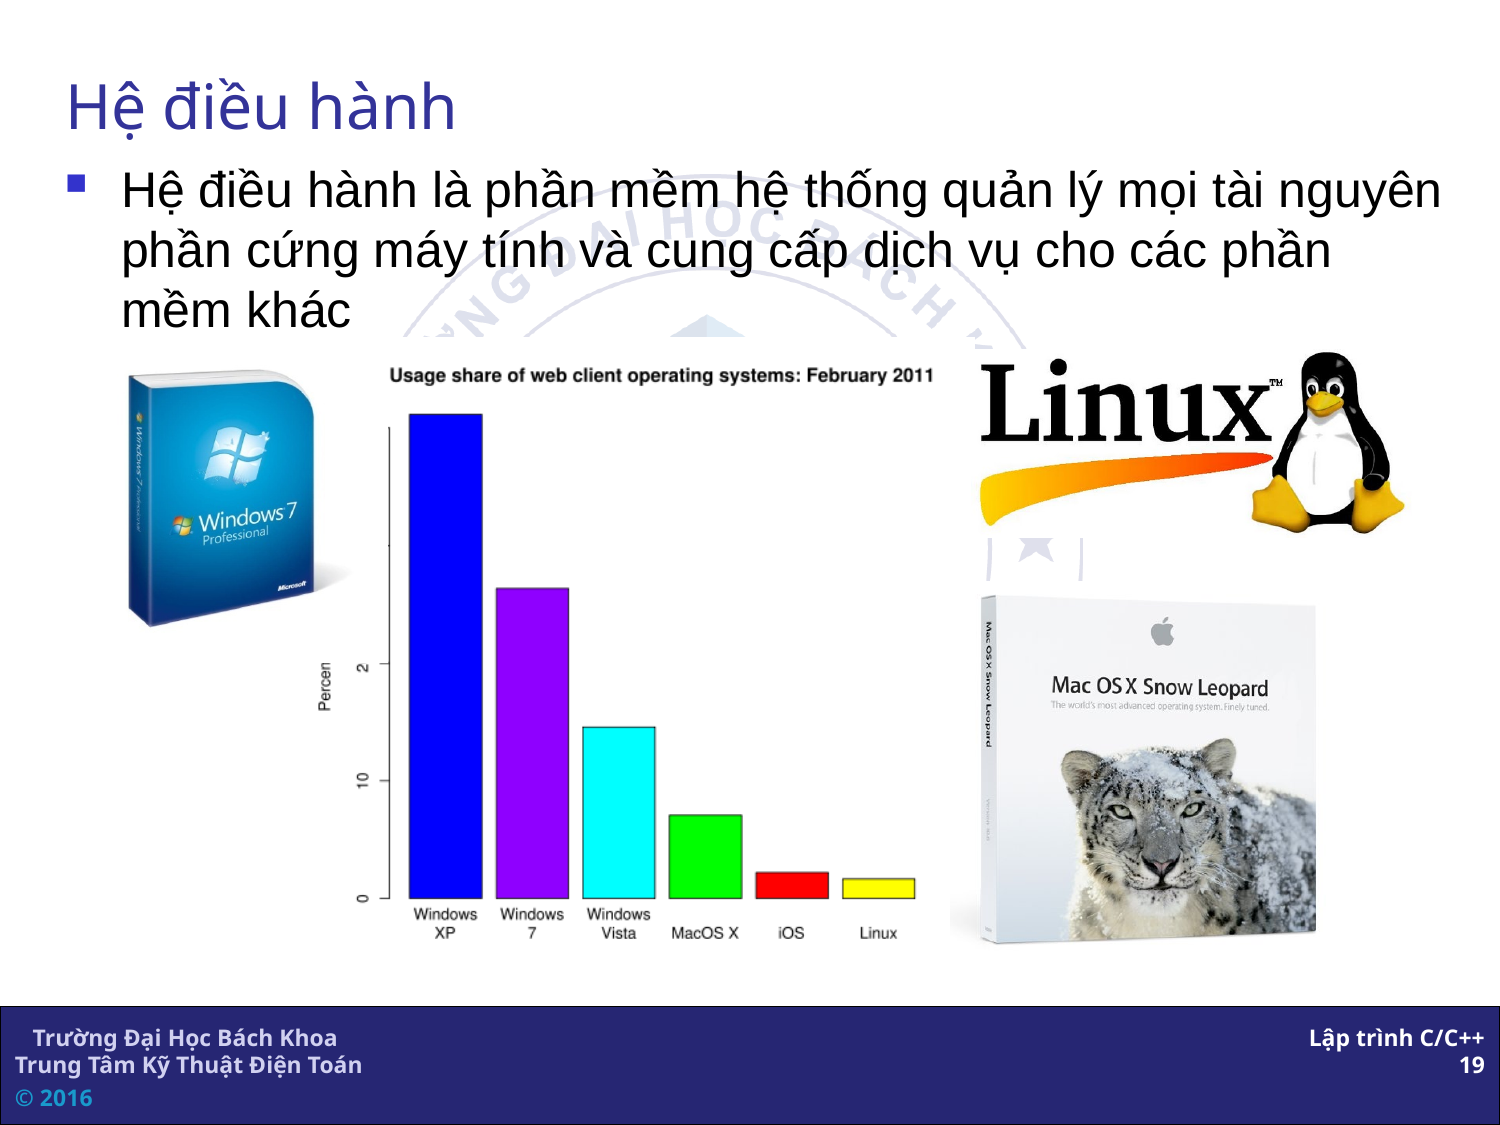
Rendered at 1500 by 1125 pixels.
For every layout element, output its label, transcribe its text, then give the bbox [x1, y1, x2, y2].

list Hệ điều hành là phần mềm hệ thống quản lý mọi tài nguyên phần cứng máy tính và cung cấp dịch vụ cho các phần mềm khác [50, 149, 1463, 350]
picture [62, 337, 1413, 1001]
title Hệ điều hành [50, 12, 1463, 149]
